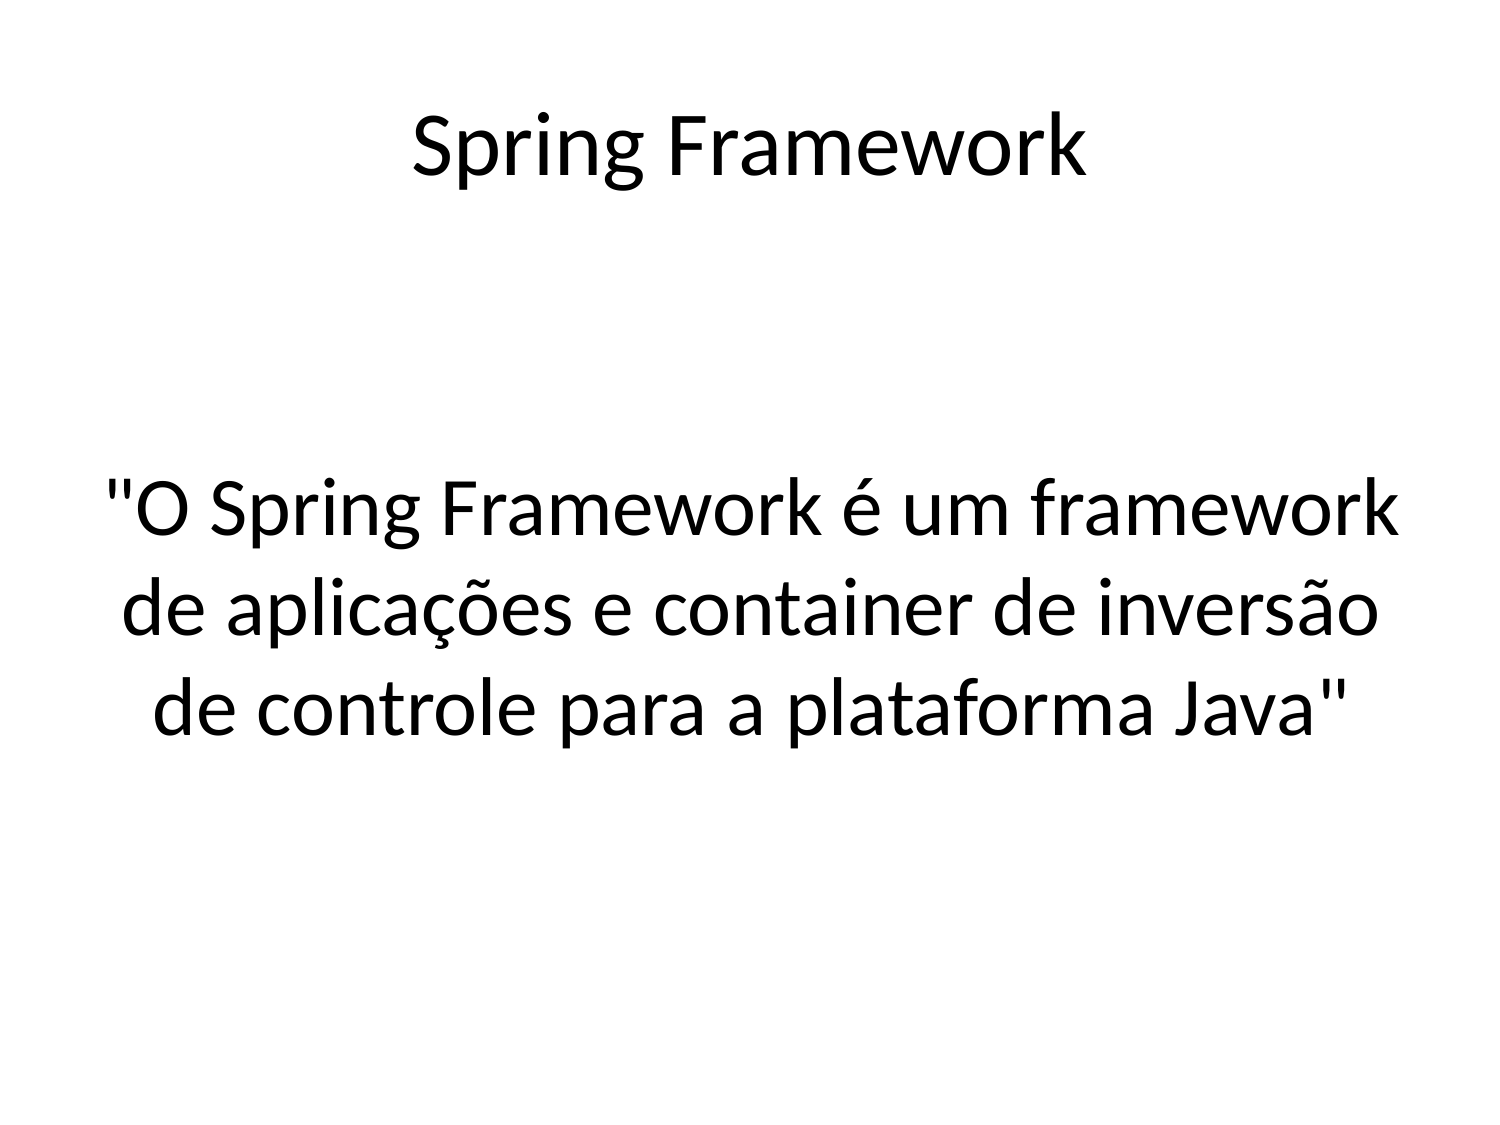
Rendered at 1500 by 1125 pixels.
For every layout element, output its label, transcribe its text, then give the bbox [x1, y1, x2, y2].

list "O Spring Framework é um framework de aplicações e container de inversão de controle para a plataforma Java" [76, 444, 1427, 946]
title Spring Framework [75, 45, 1425, 233]
